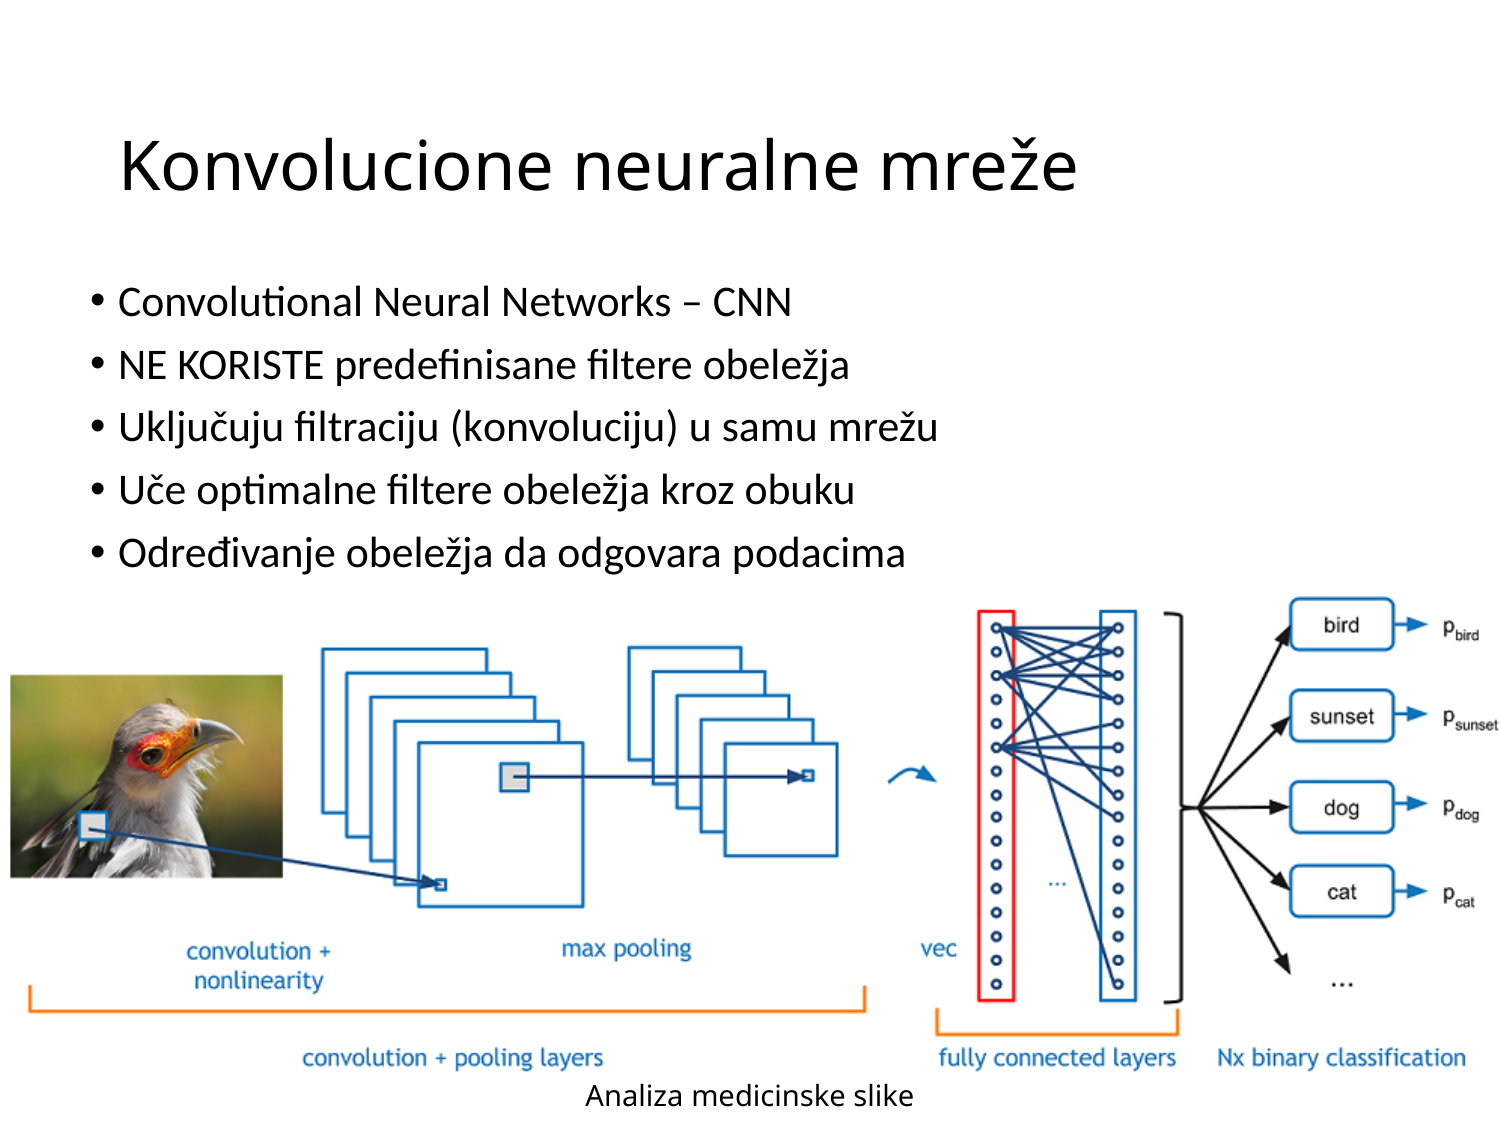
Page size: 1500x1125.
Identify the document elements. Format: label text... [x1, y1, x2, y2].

picture [0, 580, 1500, 1094]
footer Analiza medicinske slike [496, 1094, 1004, 1125]
list Convolutional Neural Networks – CNN NE KORISTE predefinisane filtere obeležja Uključuju filtraciju (konvoluciju) u samu mrežu Uče optimalne filtere obeležja kroz obuku Određivanje obeležja da odgovara podacima [75, 270, 1425, 580]
title Konvolucione neuralne mreže [103, 59, 1397, 270]
